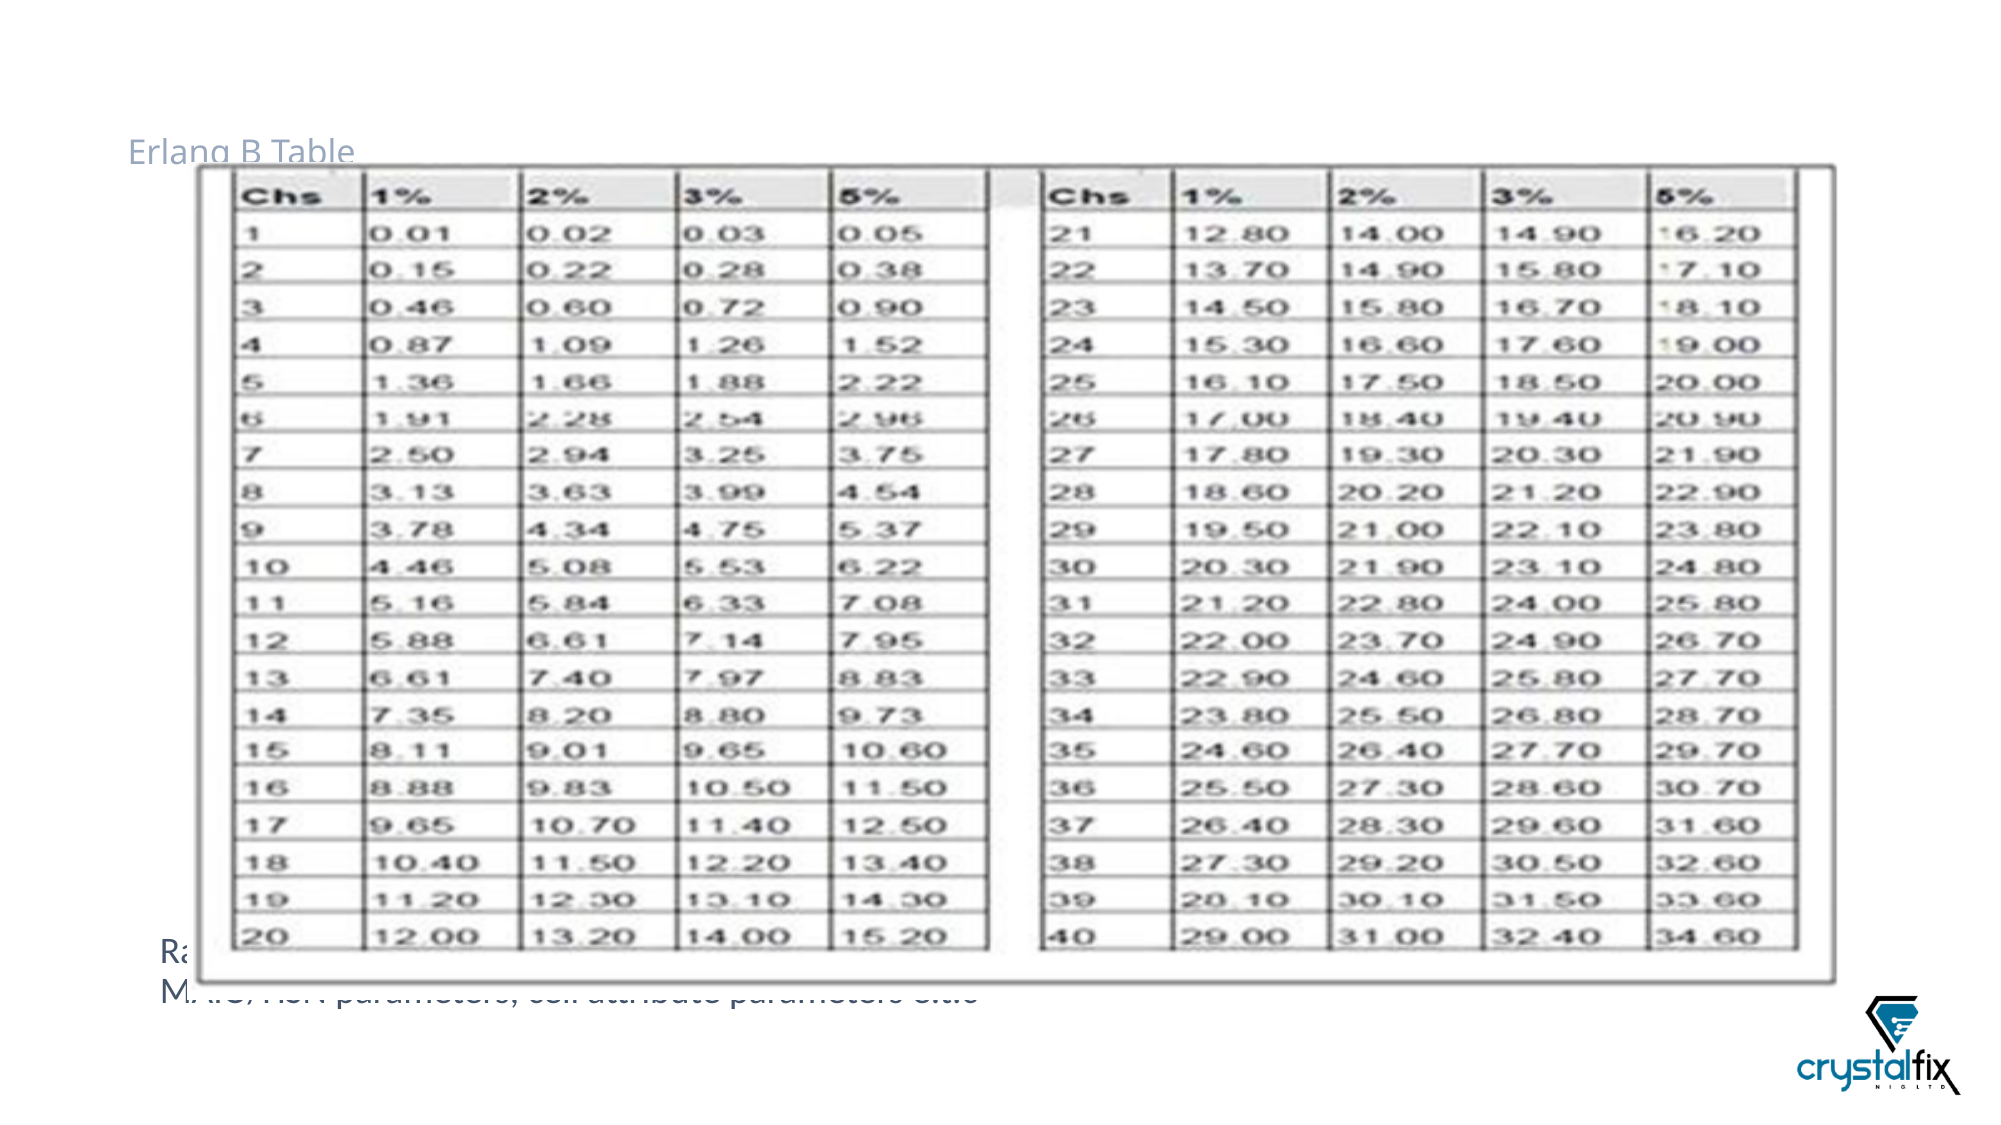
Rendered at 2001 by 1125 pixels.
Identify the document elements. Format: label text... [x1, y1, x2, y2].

picture [187, 162, 2000, 1113]
list Radio Parameter Planning ;It involves Handover/cell reselection parameters, Idle mode parameters, MAIO/HSN parameters, cell attribute parameters e.t.c [137, 162, 1774, 1025]
title Erlang B Table [112, 75, 1713, 238]
